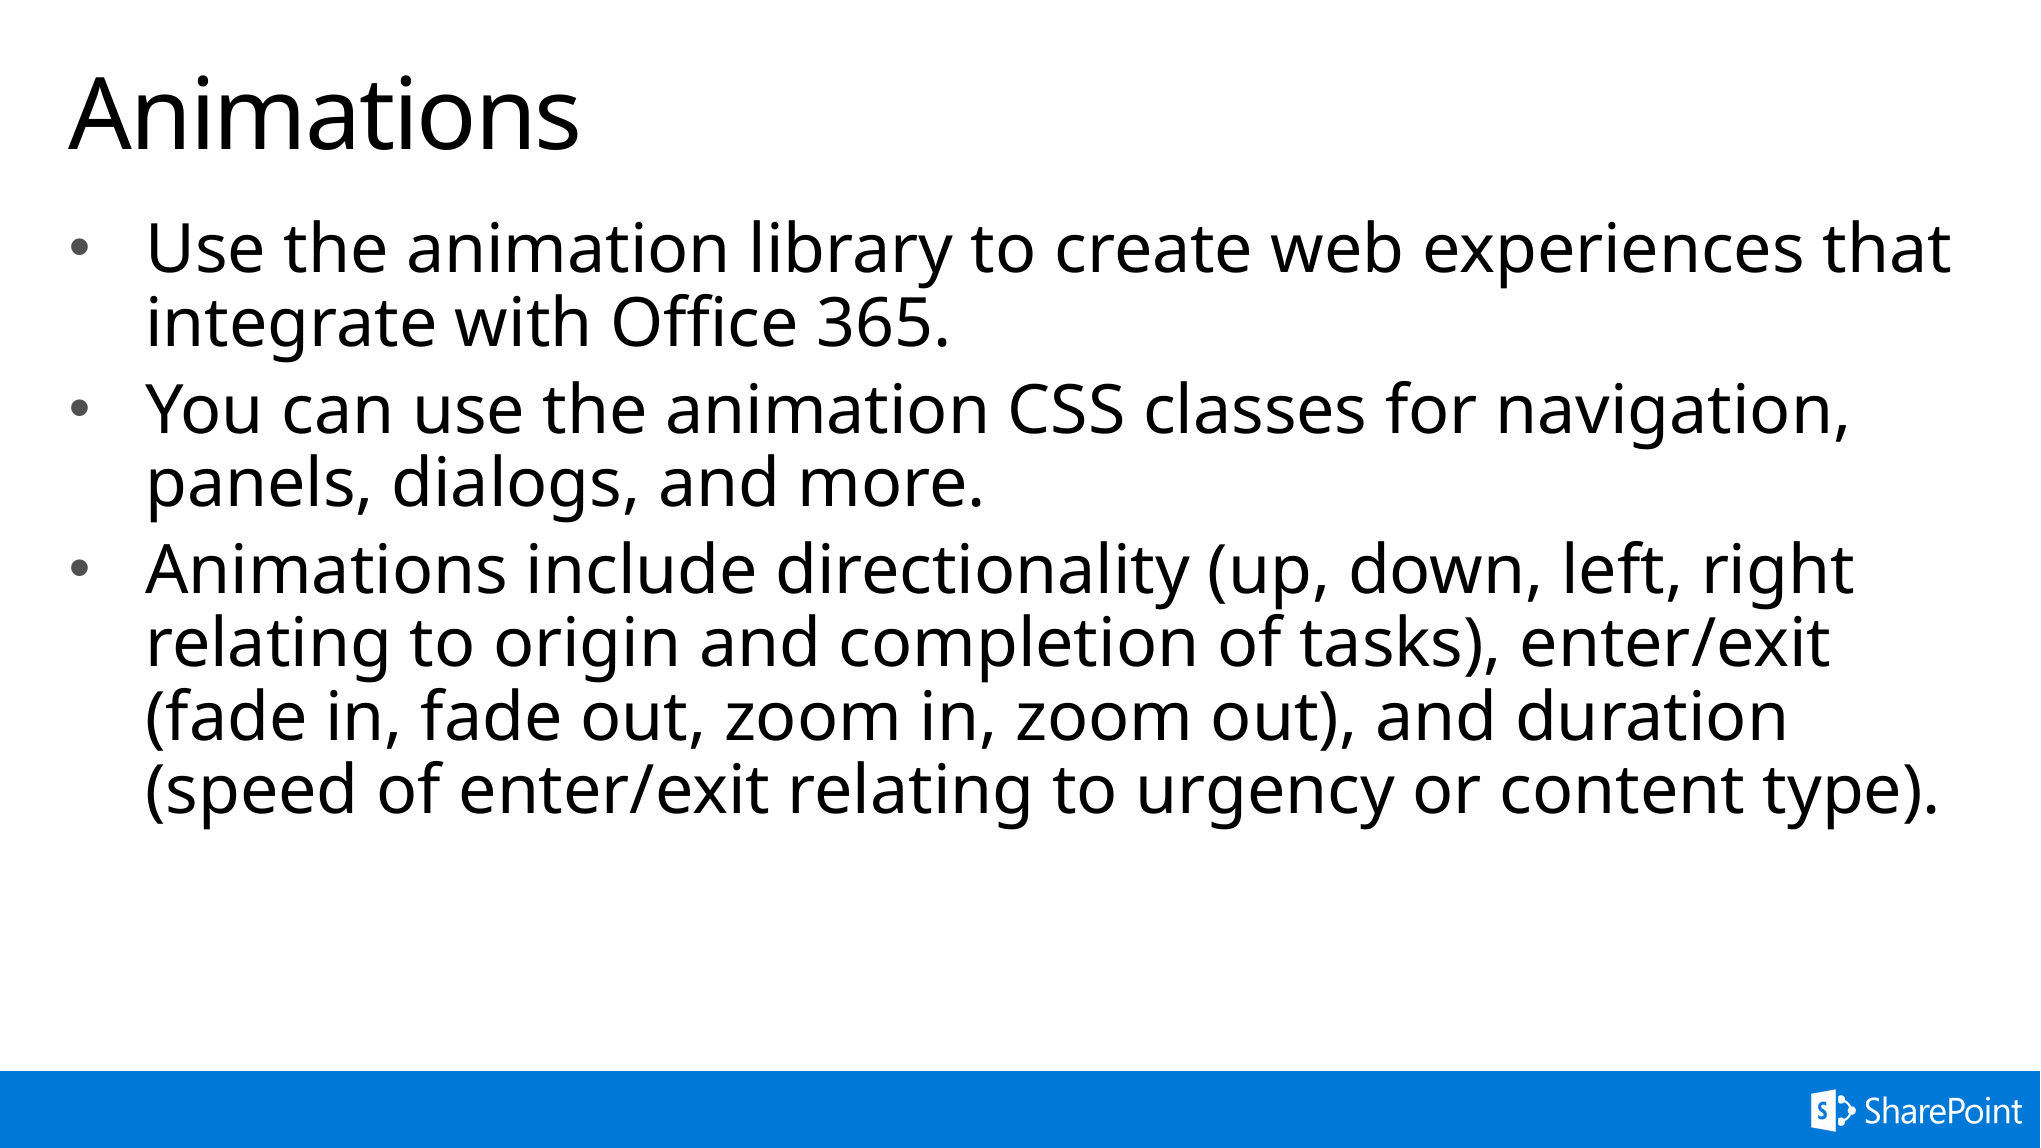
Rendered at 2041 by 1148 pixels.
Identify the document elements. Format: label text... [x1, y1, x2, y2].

picture [1793, 1071, 2040, 1148]
list Use the animation library to create web experiences that integrate with Office 365. You can use the animation CSS classes for navigation, panels, dialogs, and more. Animations include directionality (up, down, left, right relating to origin and completion of tasks), enter/exit (fade in, fade out, zoom in, zoom out), and duration (speed of enter/exit relating to urgency or content type). [45, 198, 1996, 509]
title Animations [45, 48, 1996, 198]
